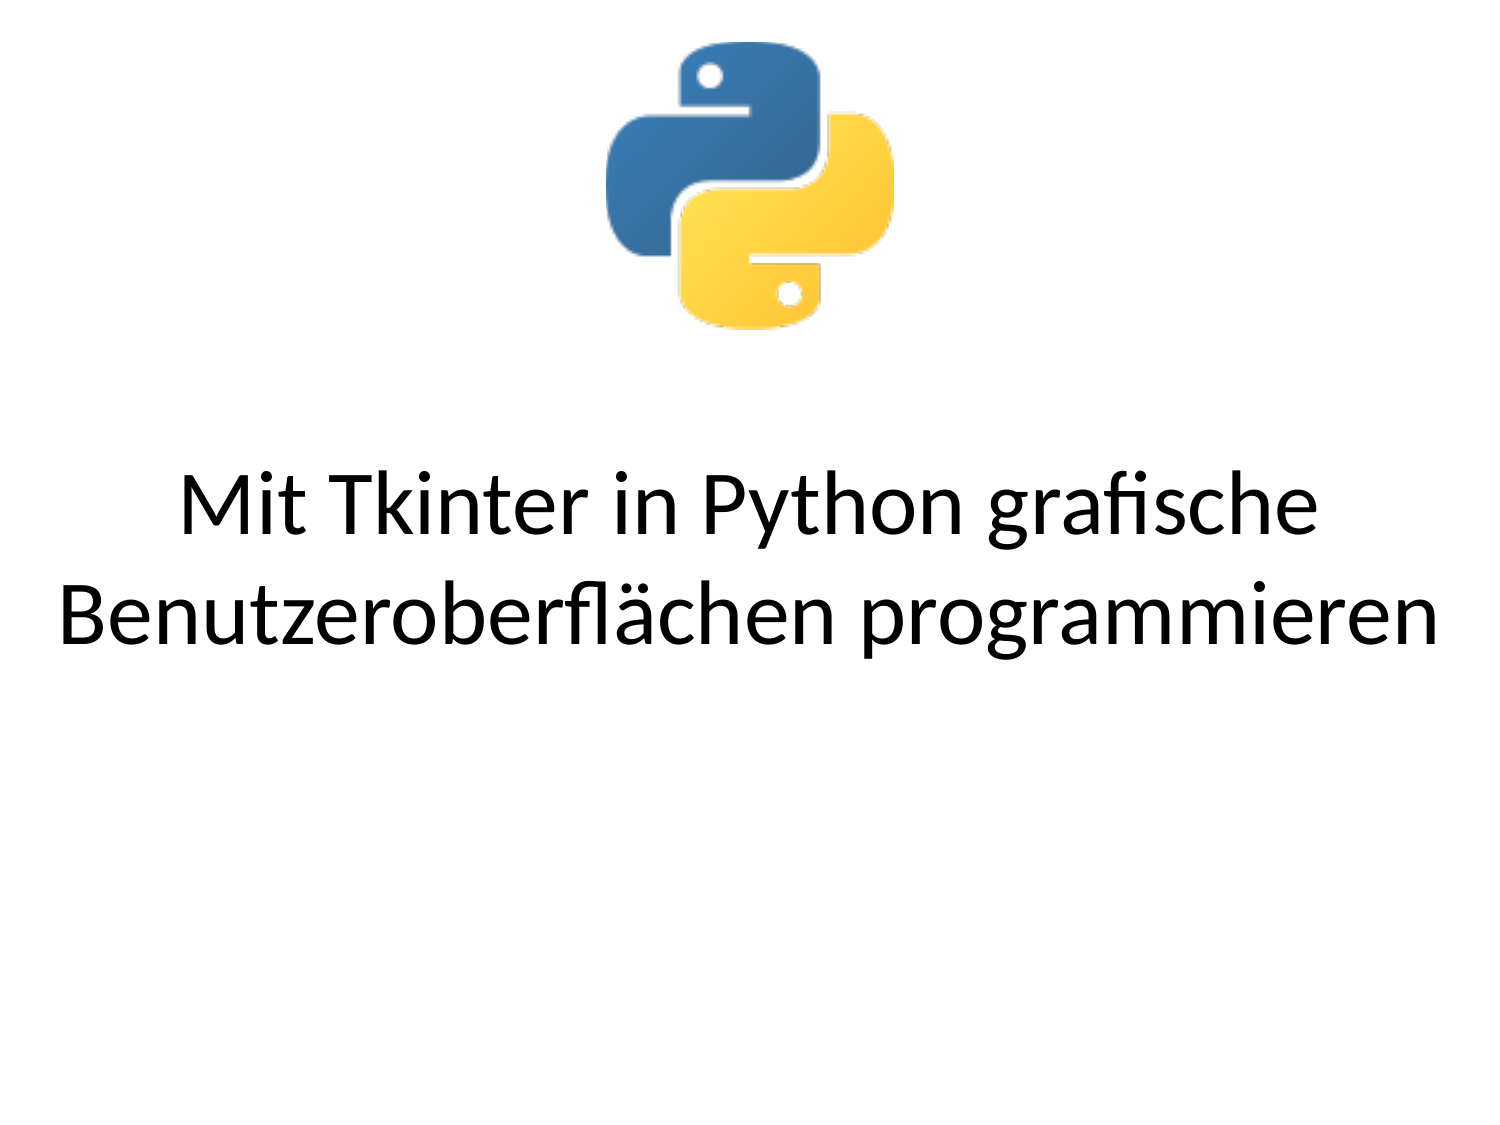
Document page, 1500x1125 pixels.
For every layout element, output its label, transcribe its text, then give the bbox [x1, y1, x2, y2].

picture [606, 42, 894, 330]
title Mit Tkinter in Python grafische Benutzeroberflächen programmieren [29, 432, 1471, 674]
